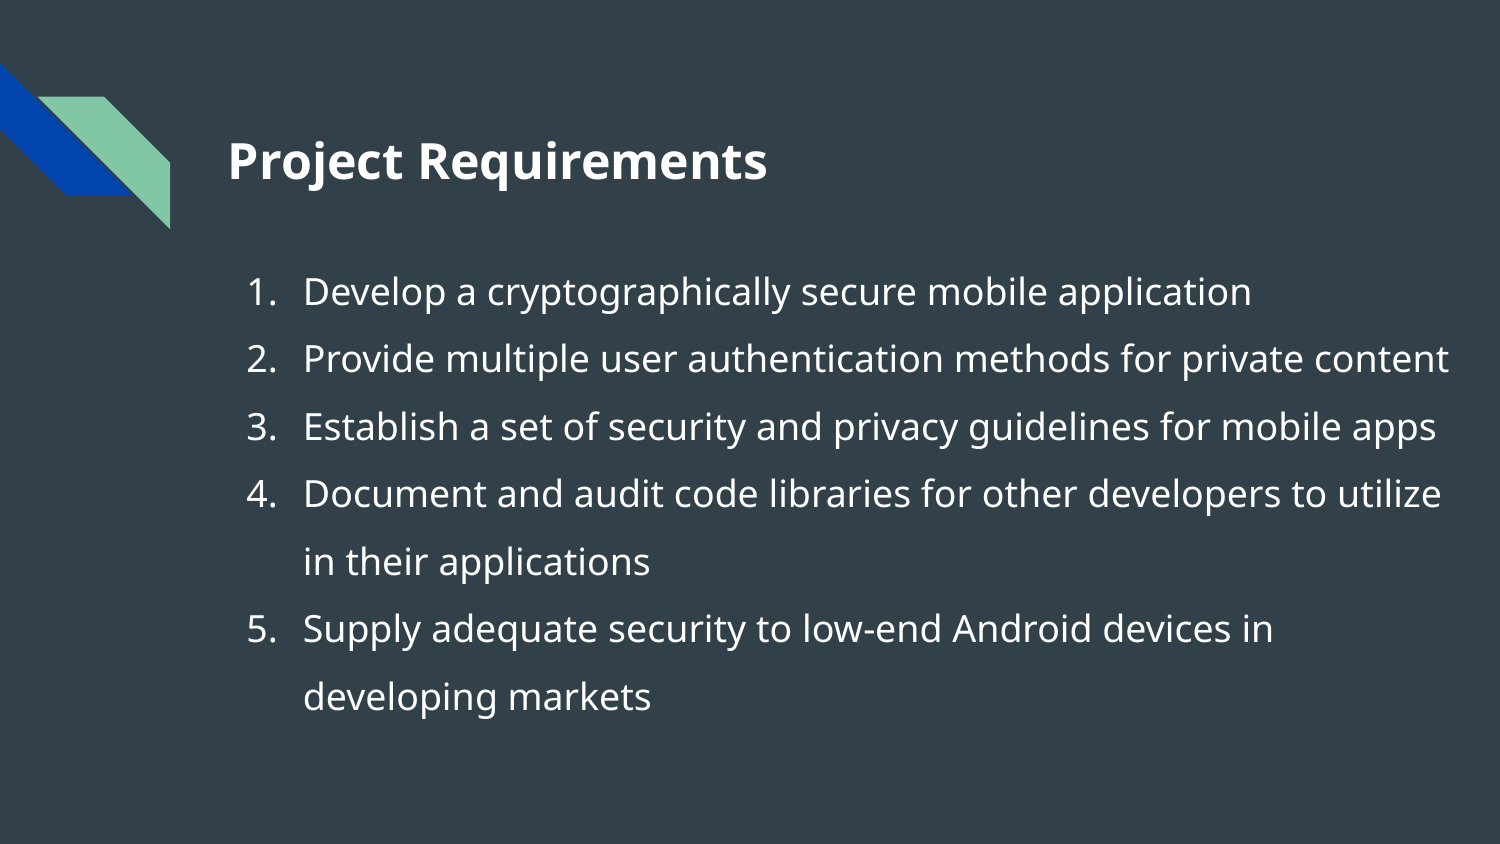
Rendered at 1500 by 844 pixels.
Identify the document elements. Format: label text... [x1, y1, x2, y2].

list Develop a cryptographically secure mobile application Provide multiple user authentication methods for private content Establish a set of security and privacy guidelines for mobile apps Document and audit code libraries for other developers to utilize in their applications Supply adequate security to low-end Android devices in developing markets [212, 230, 1467, 709]
title Project Requirements [212, 114, 975, 199]
